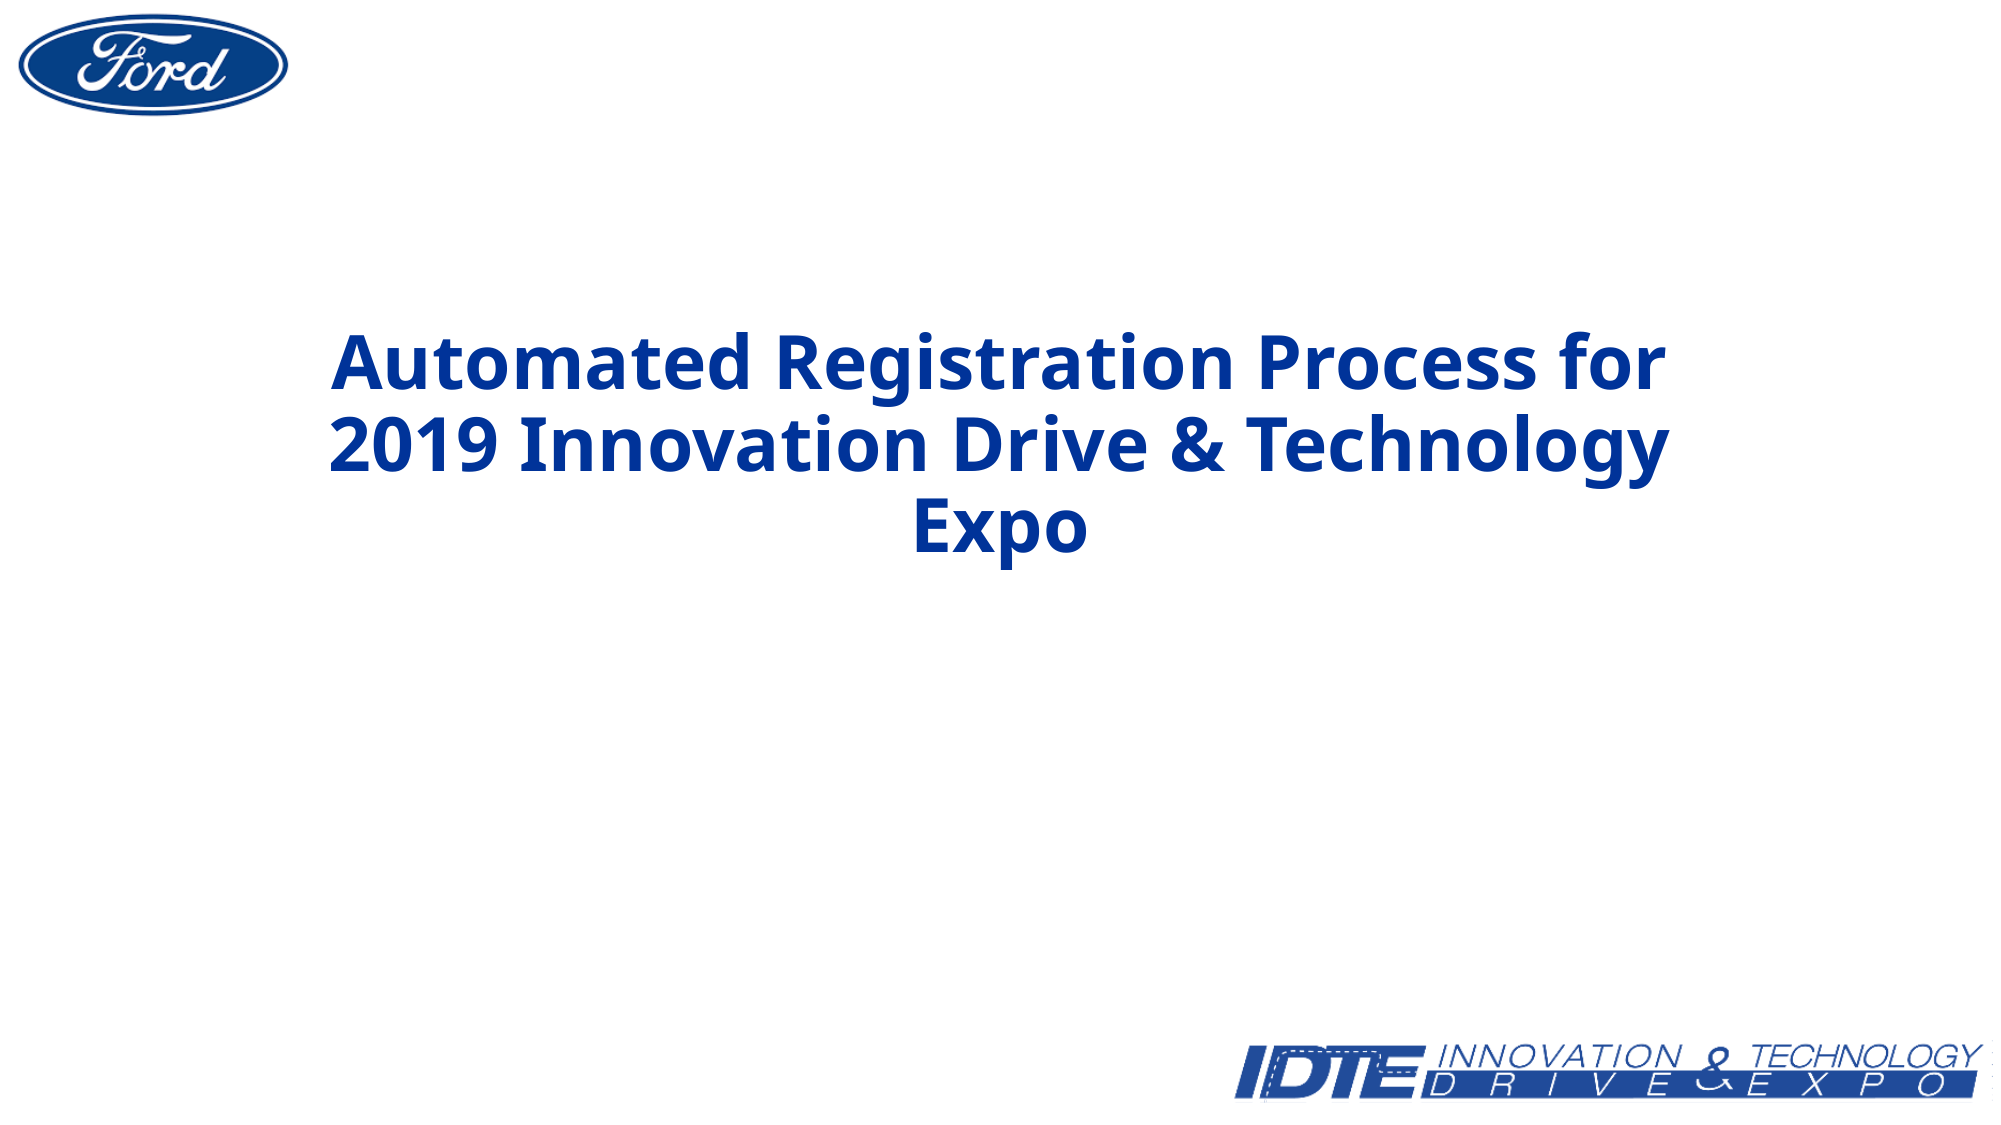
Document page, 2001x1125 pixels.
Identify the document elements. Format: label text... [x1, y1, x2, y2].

picture [11, 1, 302, 126]
title Automated Registration Process for 2019 Innovation Drive & Technology Expo [249, 184, 1750, 576]
